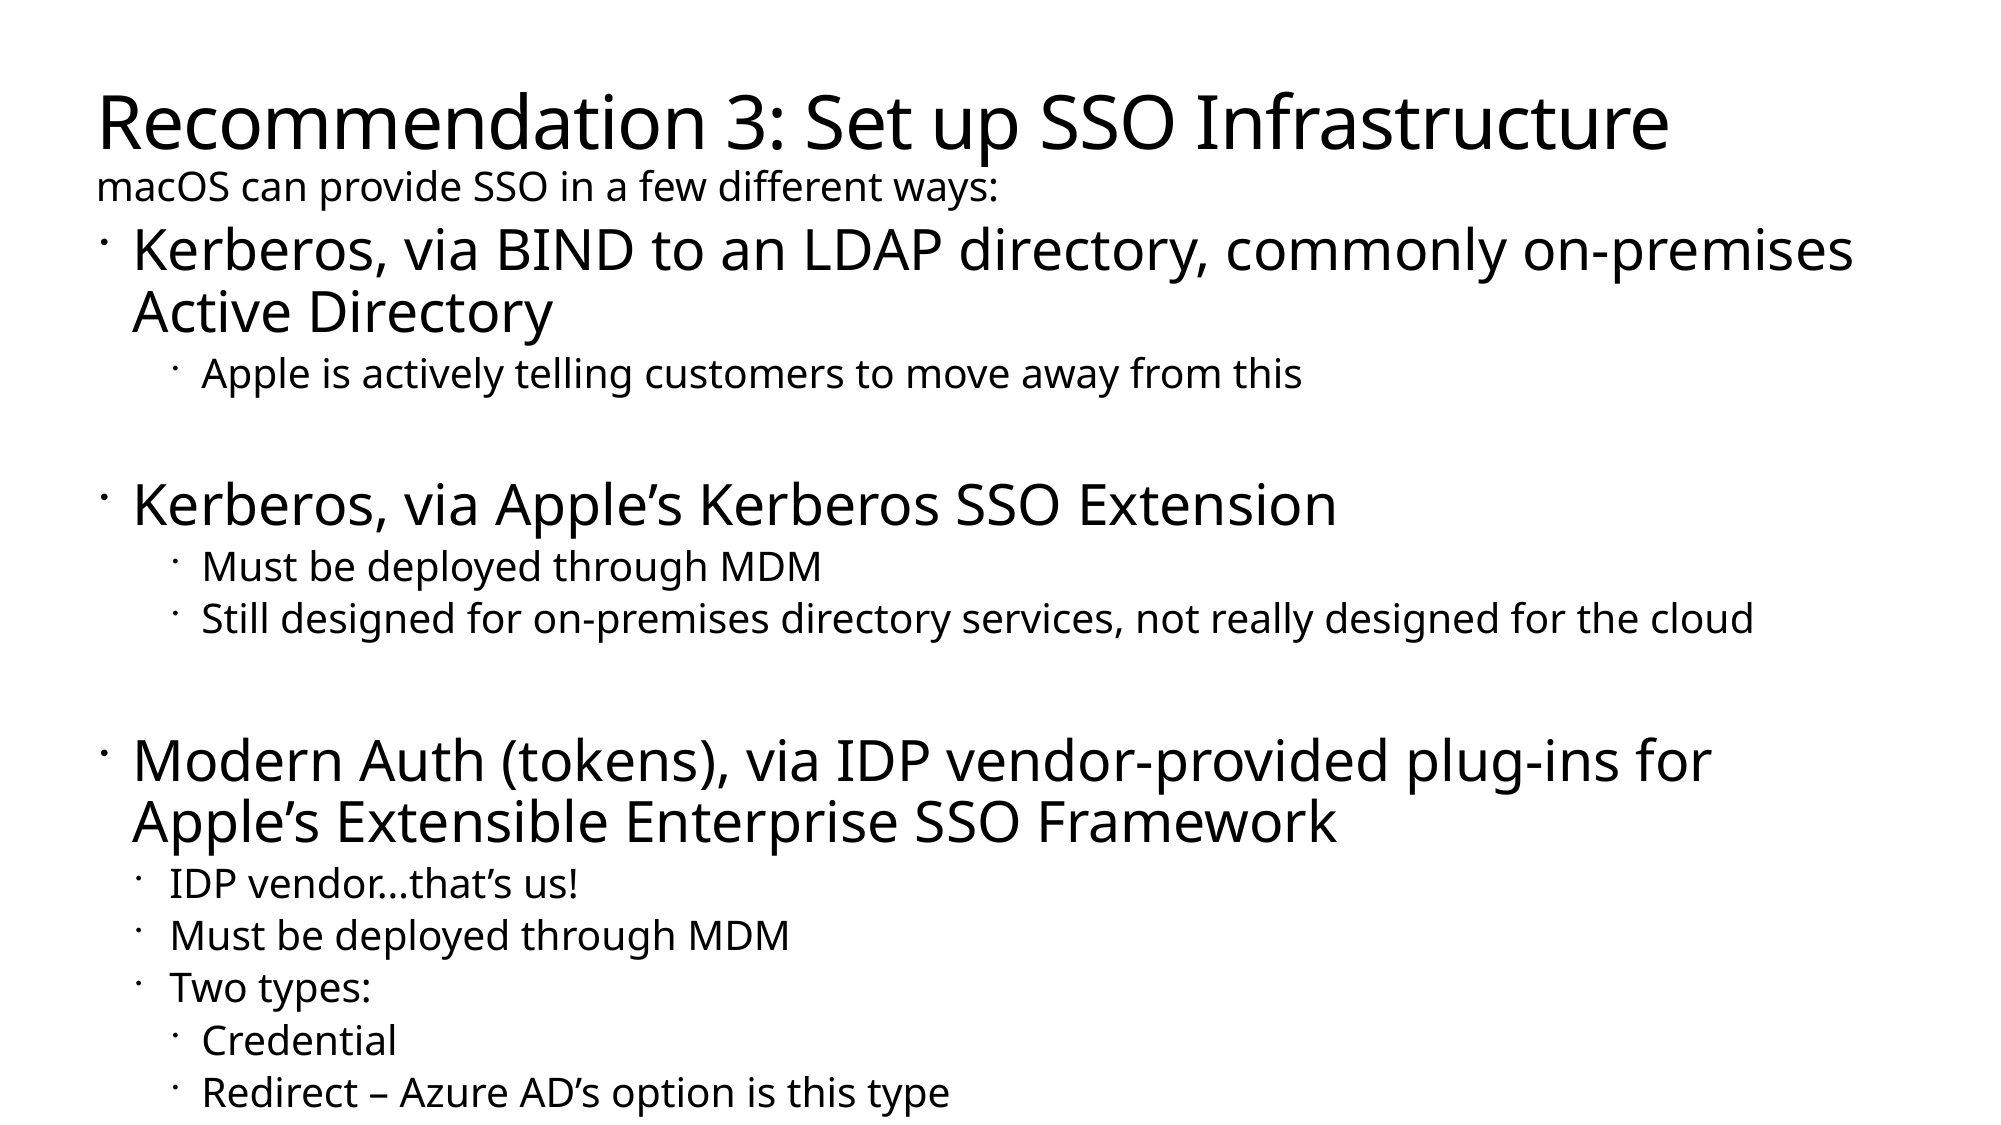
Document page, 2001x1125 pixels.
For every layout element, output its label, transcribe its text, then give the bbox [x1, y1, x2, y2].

title Recommendation 3: Set up SSO Infrastructure [96, 75, 1904, 165]
list macOS can provide SSO in a few different ways: Kerberos, via BIND to an LDAP directory, commonly on-premises Active Directory Apple is actively telling customers to move away from this Kerberos, via Apple’s Kerberos SSO Extension Must be deployed through MDM Still designed for on-premises directory services, not really designed for the cloud Modern Auth (tokens), via IDP vendor-provided plug-ins for Apple’s Extensible Enterprise SSO Framework IDP vendor…that’s us! Must be deployed through MDM Two types: Credential Redirect – Azure AD’s option is this type [95, 165, 1905, 1125]
